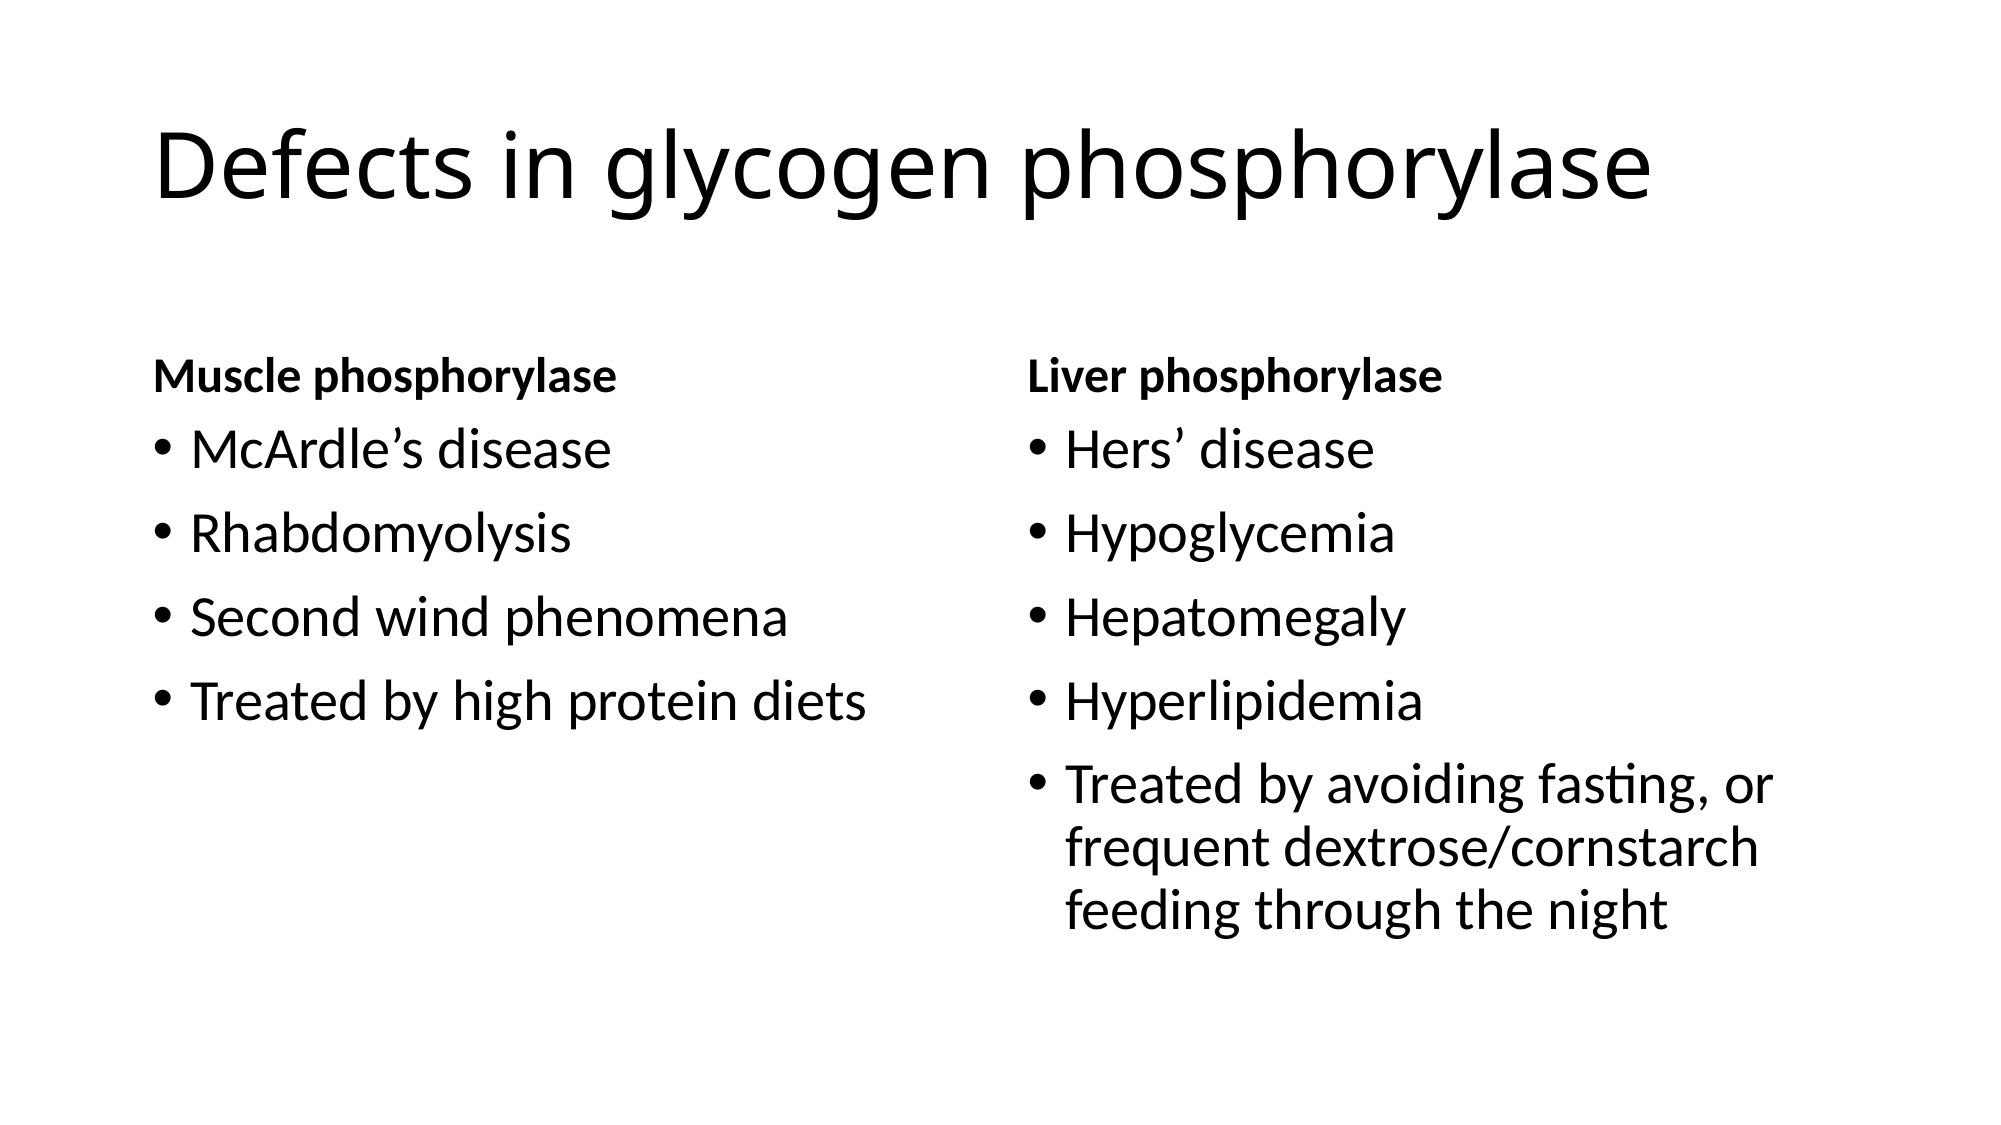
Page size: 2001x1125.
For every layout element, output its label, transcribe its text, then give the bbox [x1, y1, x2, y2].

title Defects in glycogen phosphorylase [137, 59, 1863, 278]
list Hers’ disease Hypoglycemia Hepatomegaly Hyperlipidemia Treated by avoiding fasting, or frequent dextrose/cornstarch feeding through the night [1012, 410, 1863, 1016]
list Muscle phosphorylase [137, 275, 984, 410]
list Liver phosphorylase [1012, 275, 1863, 410]
list McArdle’s disease Rhabdomyolysis Second wind phenomena Treated by high protein diets [137, 410, 984, 1016]
